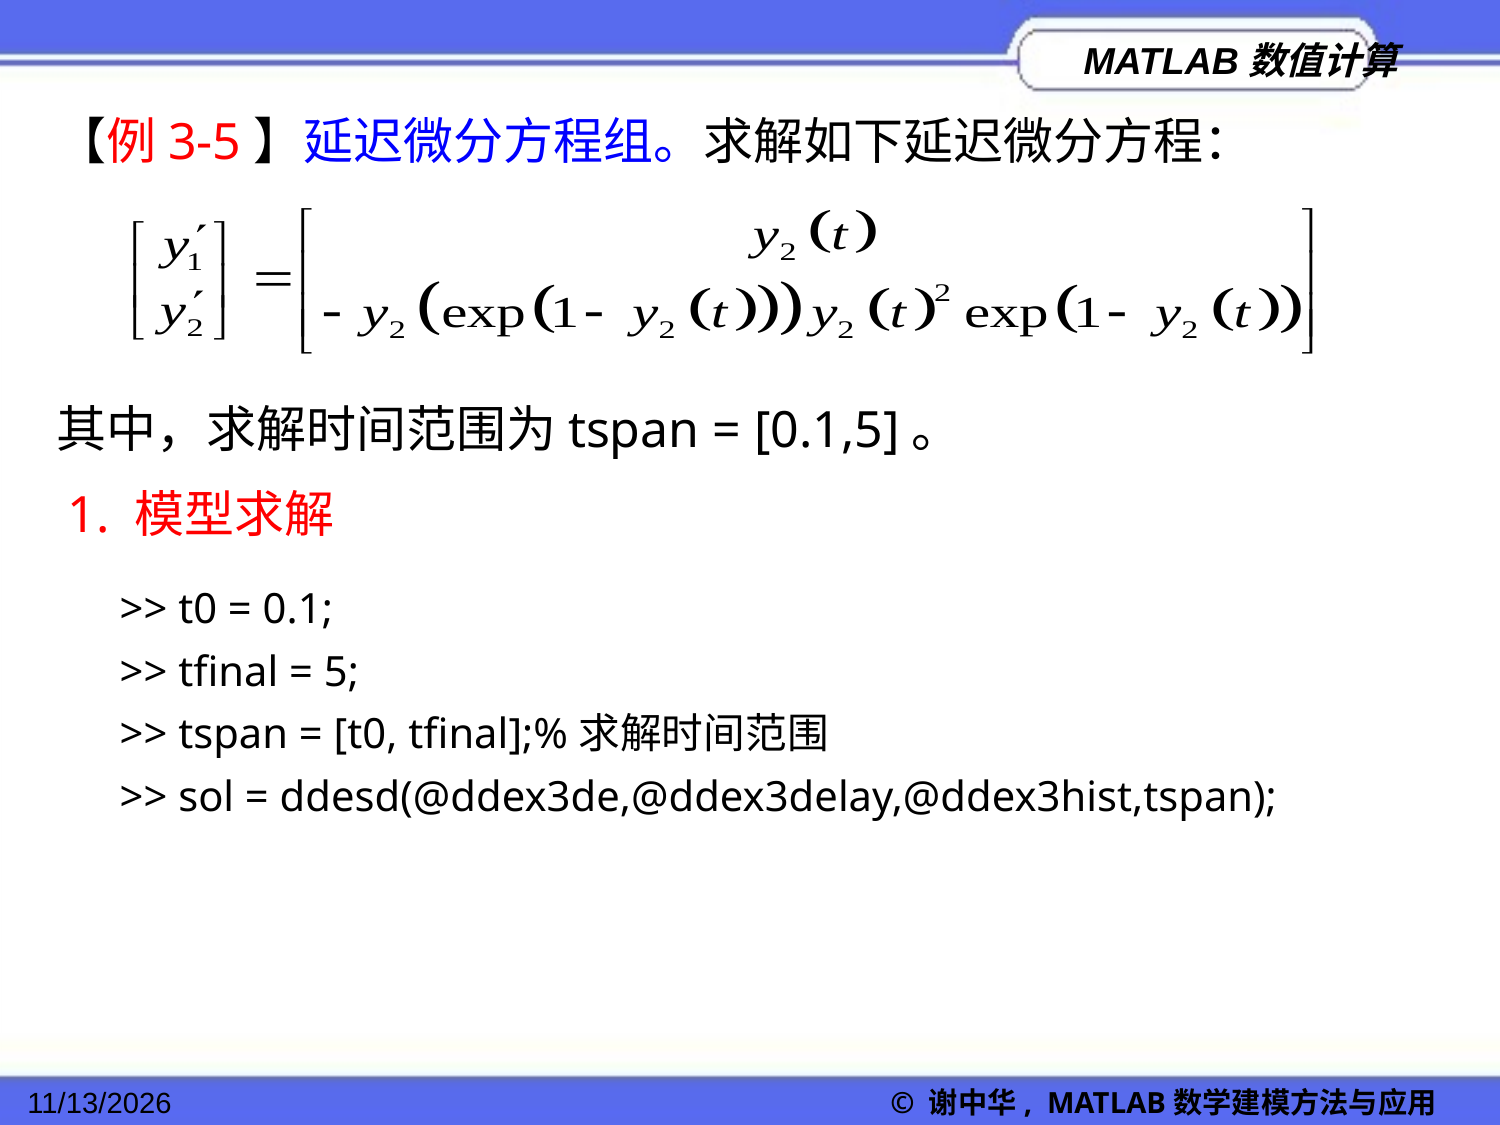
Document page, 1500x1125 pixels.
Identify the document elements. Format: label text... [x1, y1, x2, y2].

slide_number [12, 1079, 363, 1123]
text_box >> t0 = 0.1; >> tfinal = 5; >> tspan = [t0, tfinal];%求解时间范围 >> sol = ddesd(@ddex3de,@ddex3delay,@ddex3hist,tspan); [104, 562, 1415, 828]
text_box 1. 模型求解 [53, 474, 1344, 550]
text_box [41, 89, 1403, 463]
footer © 谢中华, MATLAB数学建模方法与应用 [844, 1079, 1483, 1123]
picture [0, 0, 1500, 1125]
